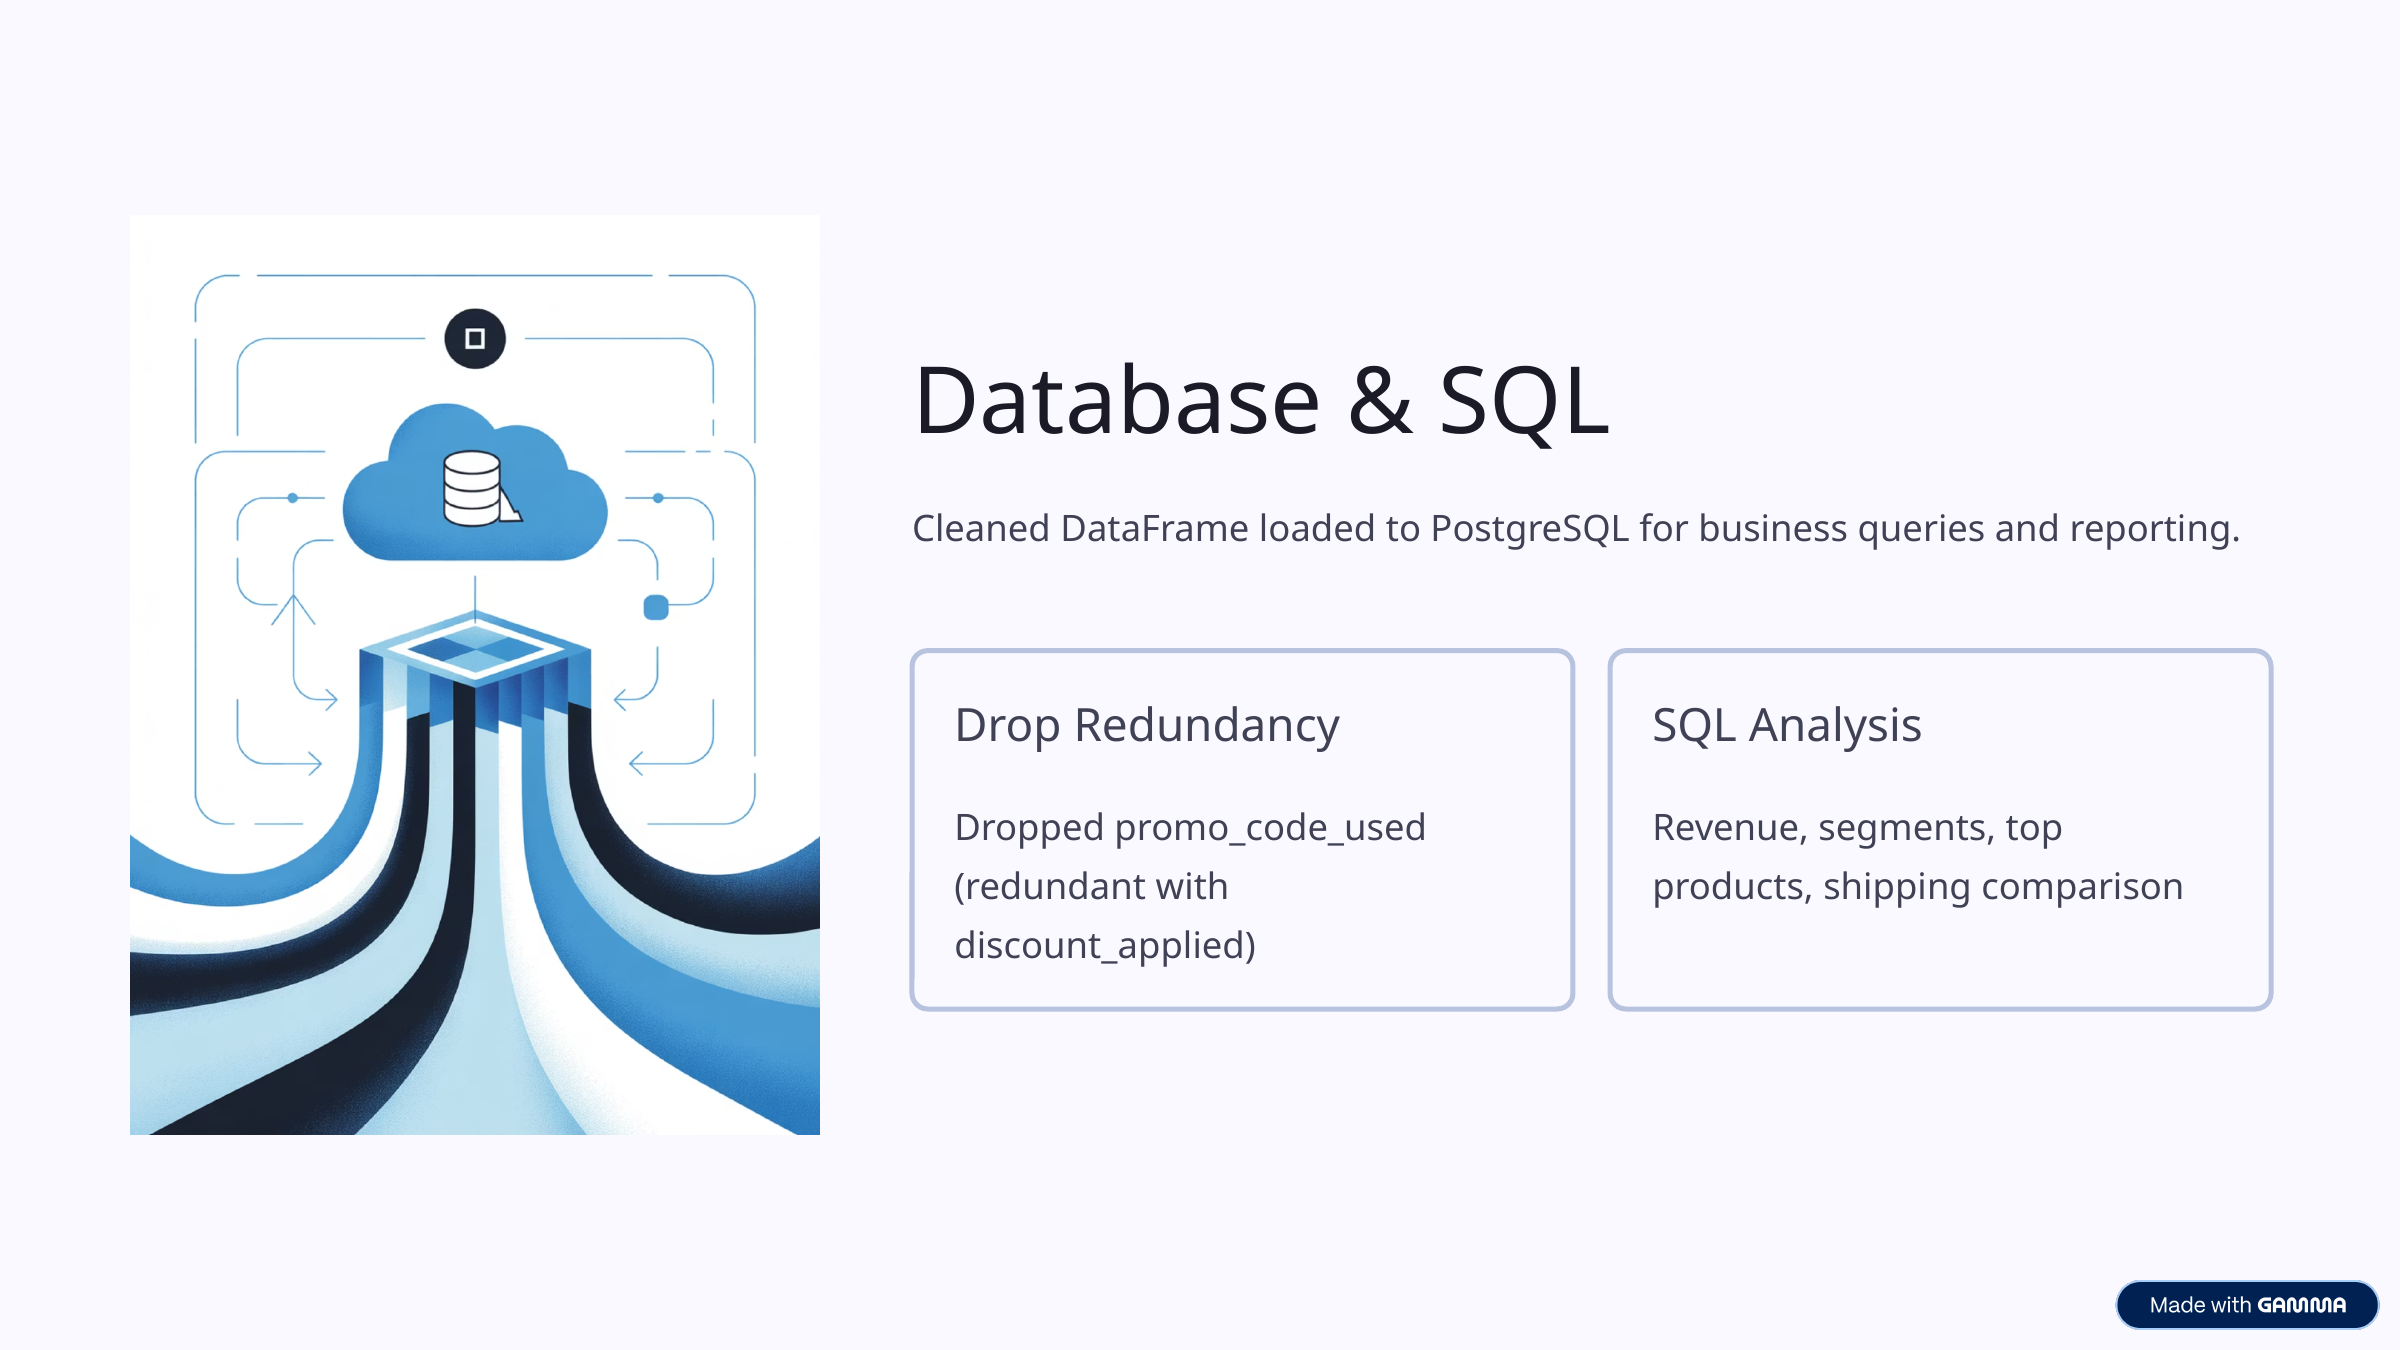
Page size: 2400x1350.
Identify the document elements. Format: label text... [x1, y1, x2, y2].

text_box SQL Analysis [1652, 692, 2118, 751]
picture [2106, 1271, 2389, 1339]
picture [130, 215, 821, 1135]
text_box Cleaned DataFrame loaded to PostgreSQL for business queries and reporting. [912, 489, 2271, 609]
text_box Drop Redundancy [954, 692, 1420, 751]
text_box Database & SQL [911, 336, 1843, 453]
text_box Revenue, segments, top products, shipping comparison [1652, 788, 2229, 908]
text_box [911, 650, 1573, 1010]
text_box Dropped promo_code_used (redundant with discount_applied) [954, 788, 1531, 967]
text_box [1610, 650, 2272, 1010]
